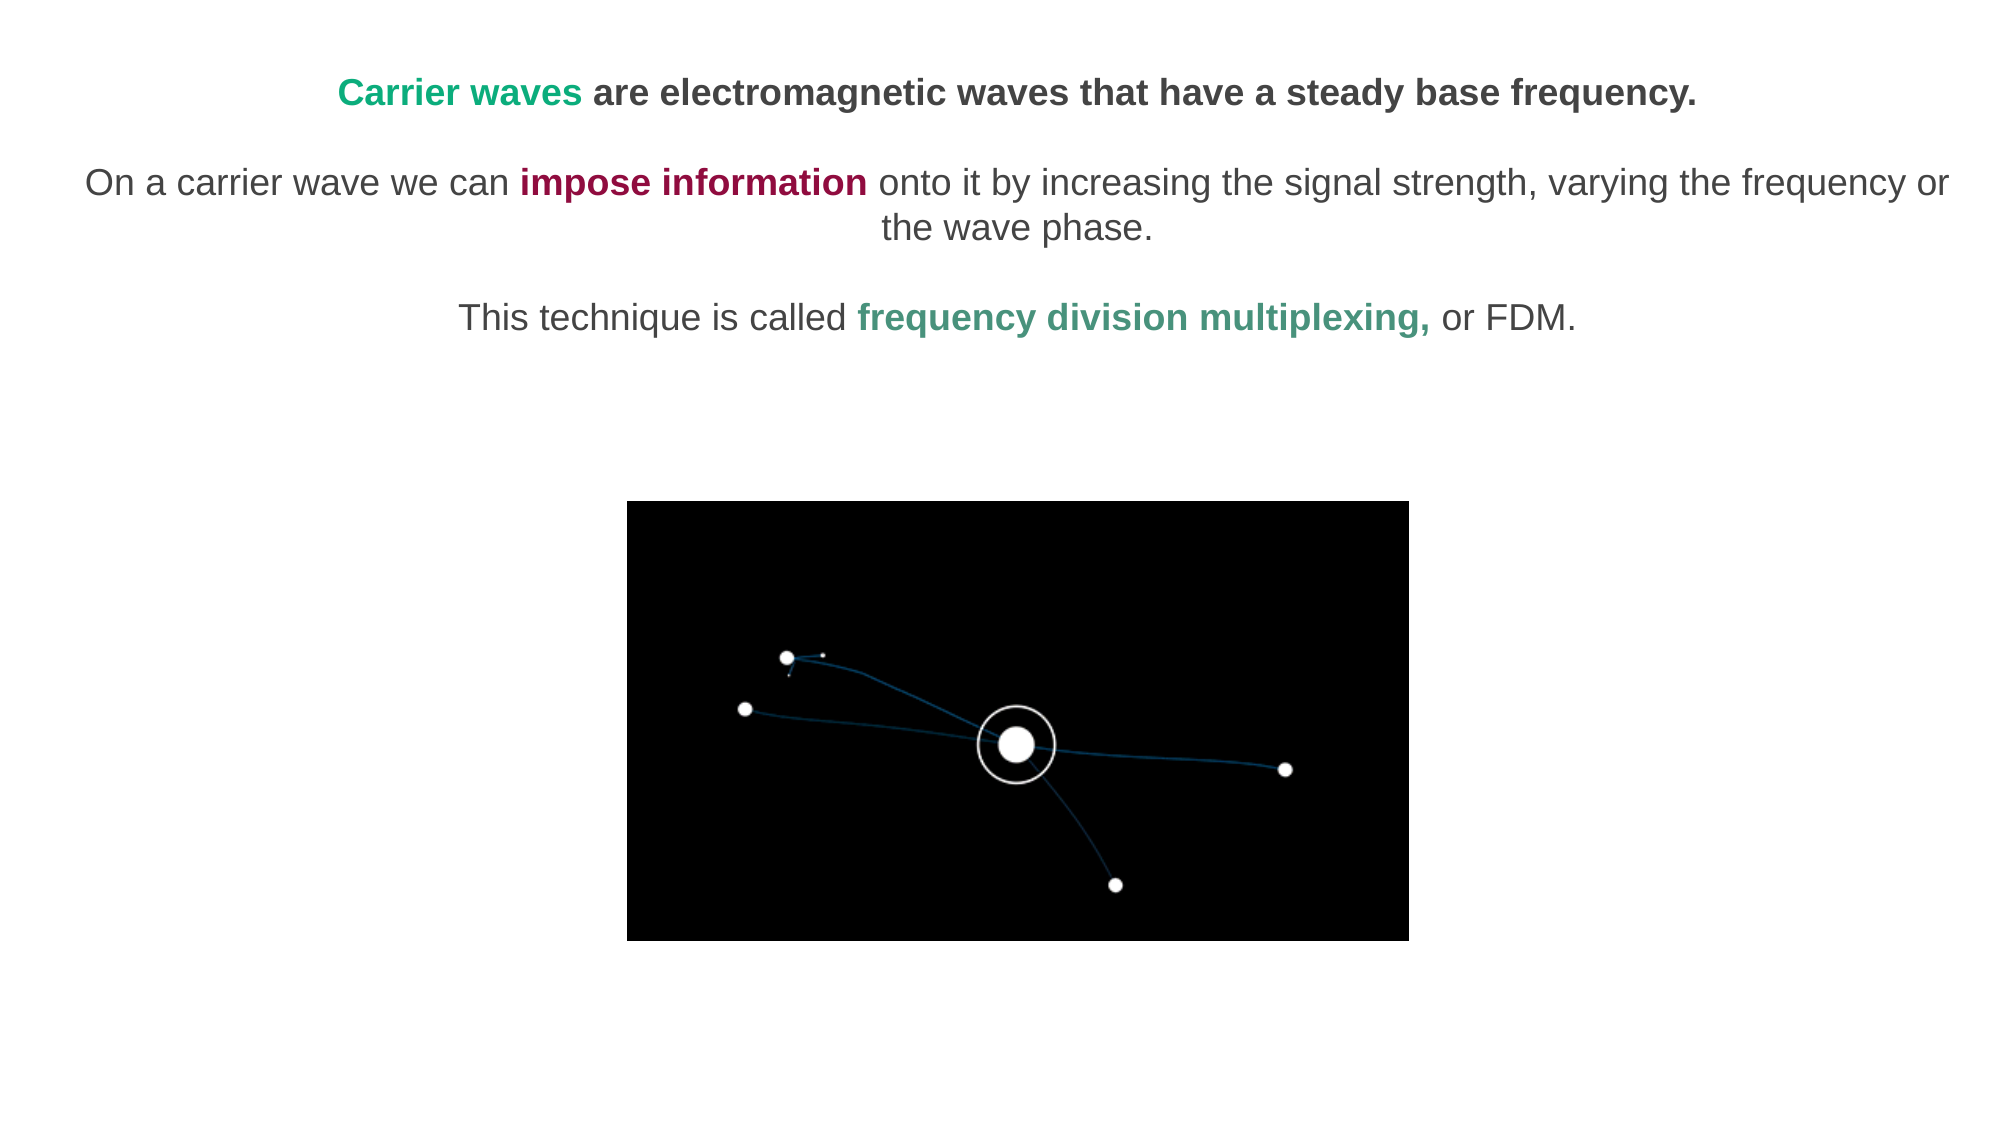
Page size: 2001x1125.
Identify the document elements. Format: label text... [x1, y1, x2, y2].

text_box Carrier waves are electromagnetic waves that have a steady base frequency. On a carrier wave we can impose information onto it by increasing the signal strength, varying the frequency or the wave phase. This technique is called frequency division multiplexing, or FDM. [66, 60, 1969, 346]
picture [627, 501, 1409, 941]
